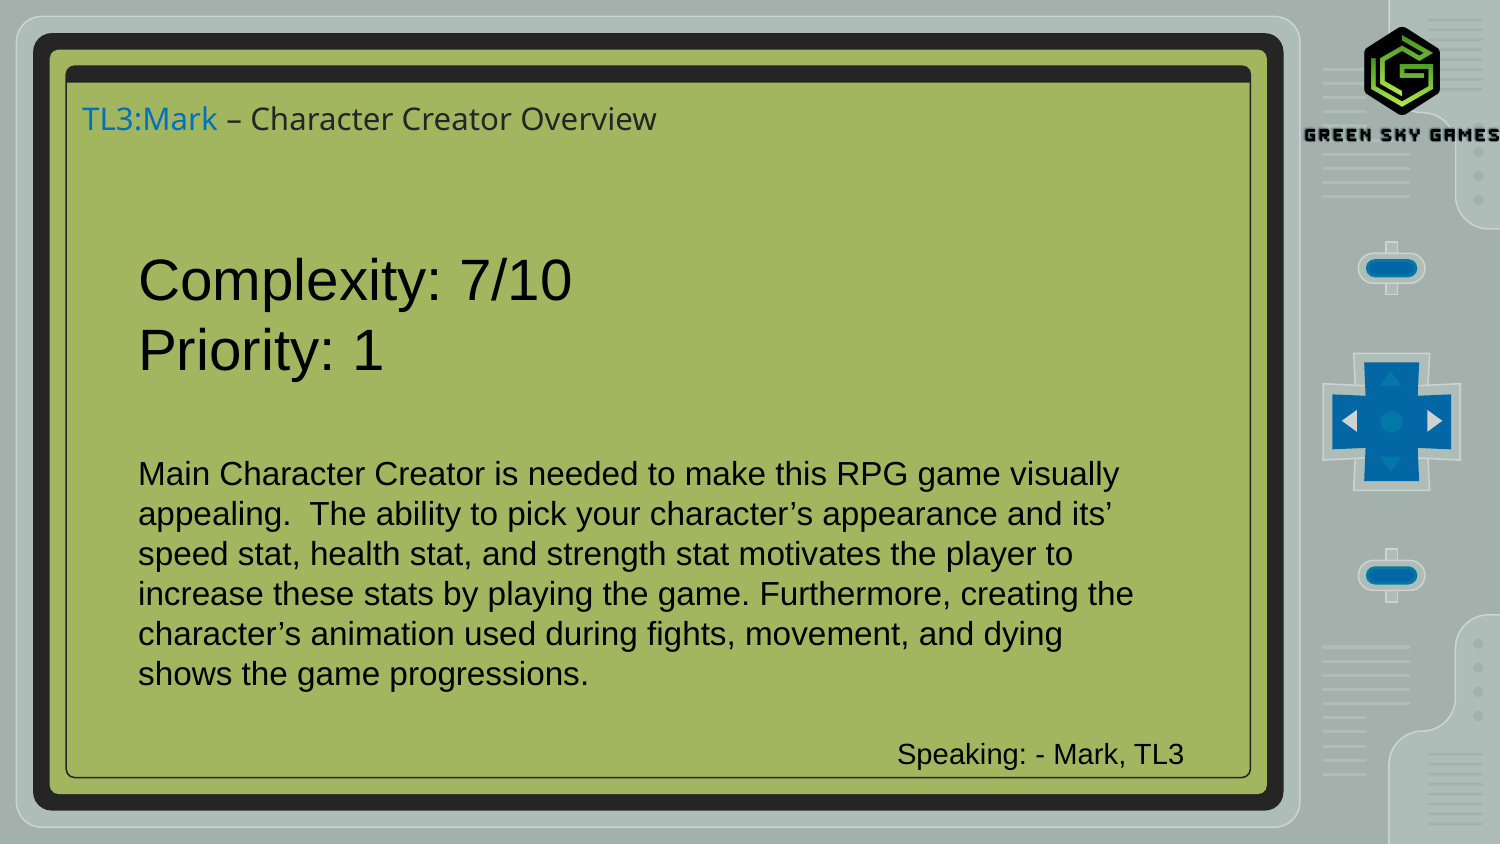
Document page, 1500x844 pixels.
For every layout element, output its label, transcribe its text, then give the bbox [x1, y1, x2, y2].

text_box Speaking: - Mark, TL3 [882, 728, 1245, 778]
text_box Complexity: 7/10 Priority: 1 Main Character Creator is needed to make this RPG game visually appealing. The ability to pick your character’s appearance and its’ speed stat, health stat, and strength stat motivates the player to increase these stats by playing the game. Furthermore, creating the character’s animation used during fights, movement, and dying shows the game progressions. [123, 235, 1170, 700]
picture [1285, 0, 1500, 184]
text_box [1358, 241, 1426, 295]
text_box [1358, 548, 1426, 603]
text_box TL3:Mark – Character Creator Overview [67, 84, 1324, 219]
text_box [1322, 353, 1461, 491]
